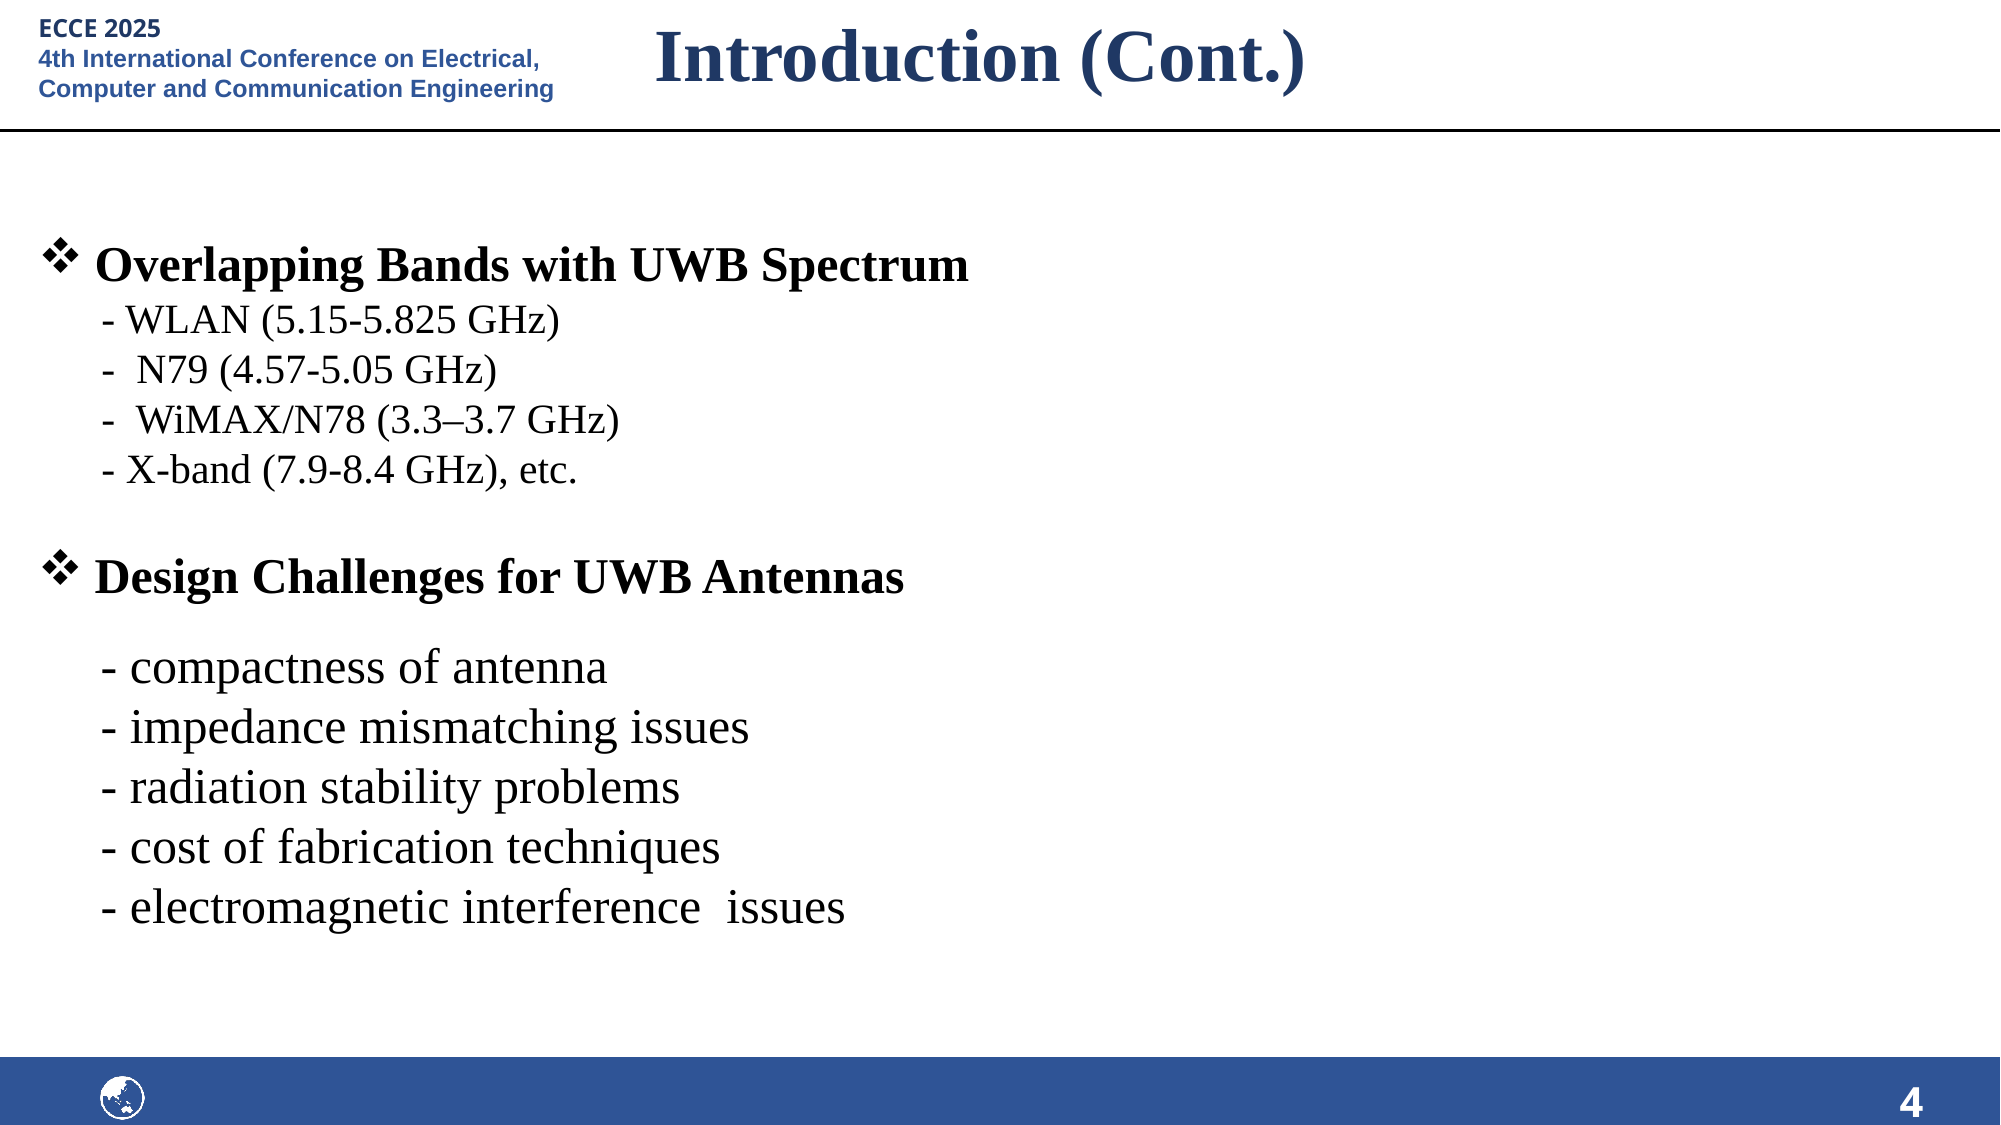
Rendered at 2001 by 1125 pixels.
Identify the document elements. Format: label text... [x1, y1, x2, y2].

text_box Introduction (Cont.) [432, 0, 1530, 105]
text_box [0, 1057, 2000, 1125]
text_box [94, 1070, 764, 1125]
text_box 4 [1867, 1067, 1956, 1125]
text_box ECCE 2025 4th International Conference on Electrical, Computer and Communication Engineering [23, 4, 621, 110]
text_box [0, 3, 2000, 129]
text_box Design Challenges for UWB Antennas - compactness of antenna - impedance mismatching issues - radiation stability problems - cost of fabrication techniques - electromagnetic interference issues [23, 536, 1594, 942]
text_box Overlapping Bands with UWB Spectrum - WLAN (5.15-5.825 GHz) - N79 (4.57-5.05 GHz) - WiMAX/N78 (3.3–3.7 GHz) - X-band (7.9-8.4 GHz), etc. [23, 224, 1750, 500]
